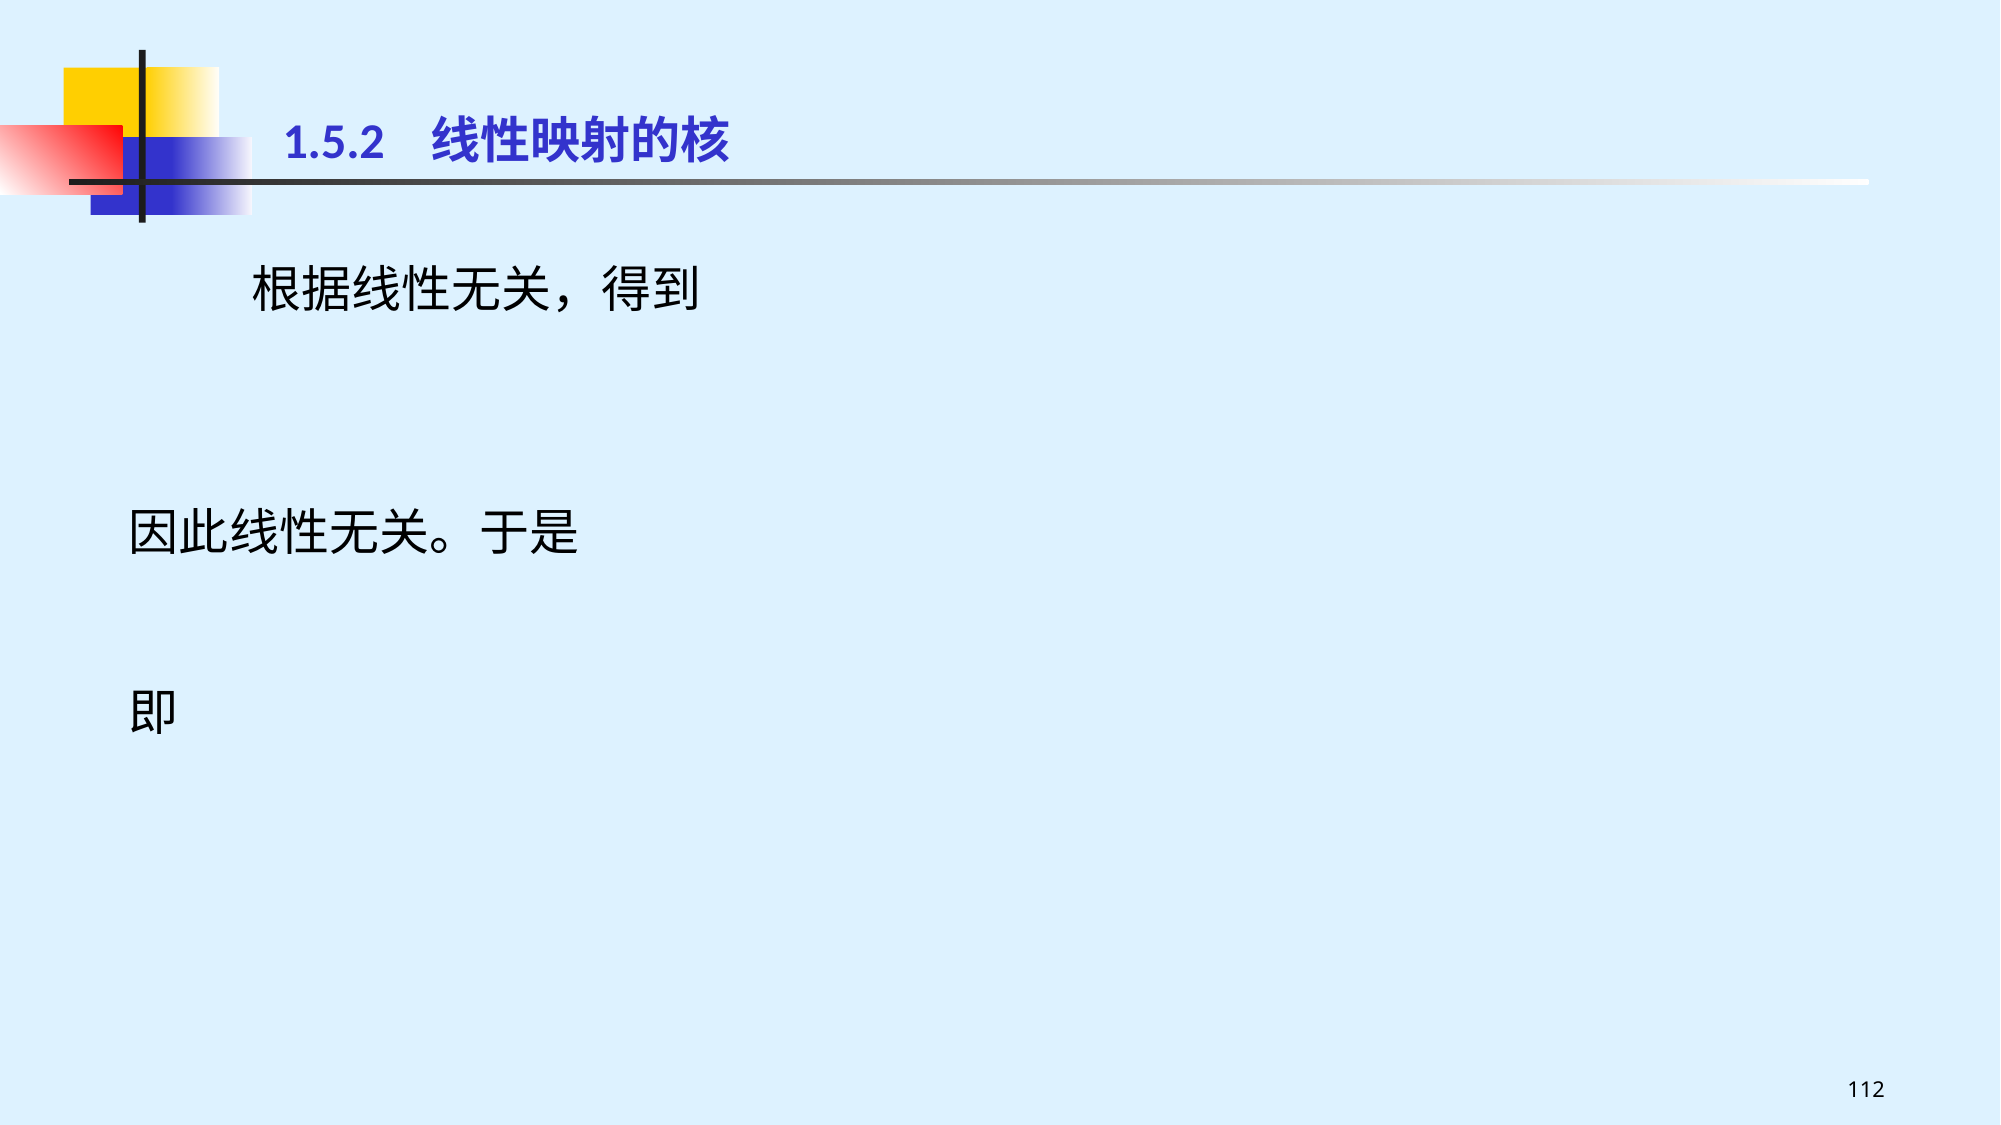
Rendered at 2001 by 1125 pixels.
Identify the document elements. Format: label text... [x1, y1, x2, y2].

text_box 1.5.2 线性映射的核 [267, 101, 941, 176]
slide_number 112 [1483, 1037, 1901, 1113]
